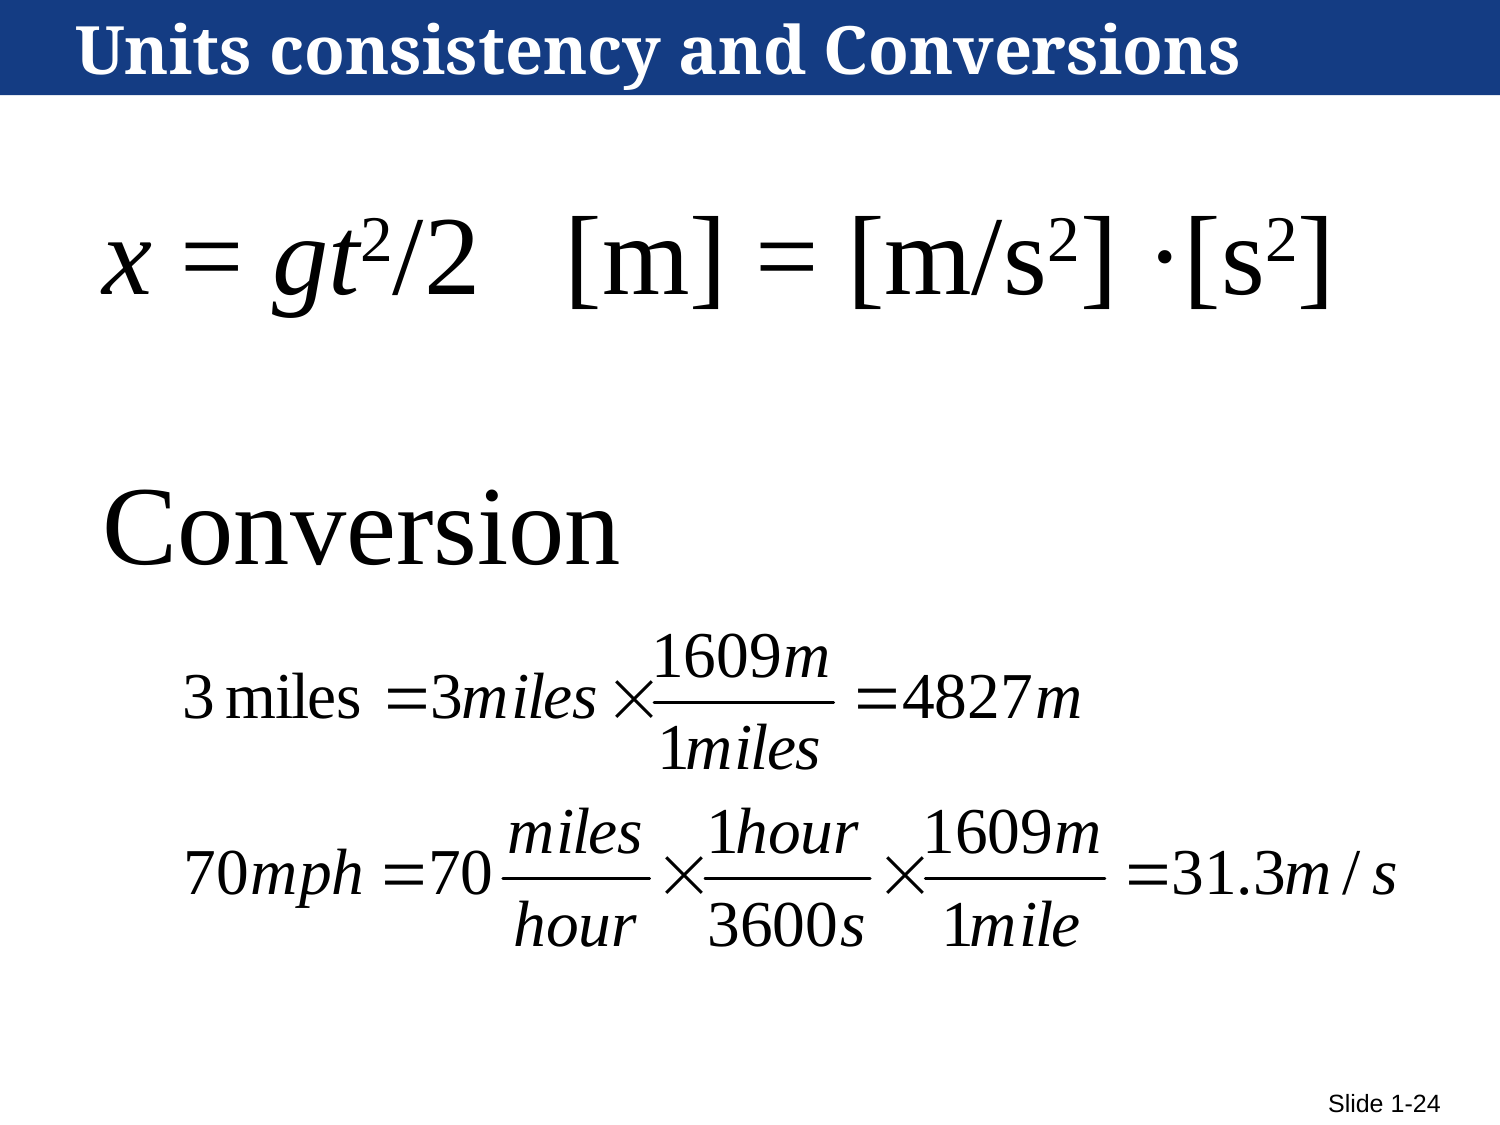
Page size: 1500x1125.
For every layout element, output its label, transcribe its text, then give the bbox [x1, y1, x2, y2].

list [174, 612, 1413, 962]
title Units consistency and Conversions [0, 0, 1500, 96]
text_box x = gt2/2 [m] = [m/s2] ·[s2] Conversion [87, 174, 1351, 595]
